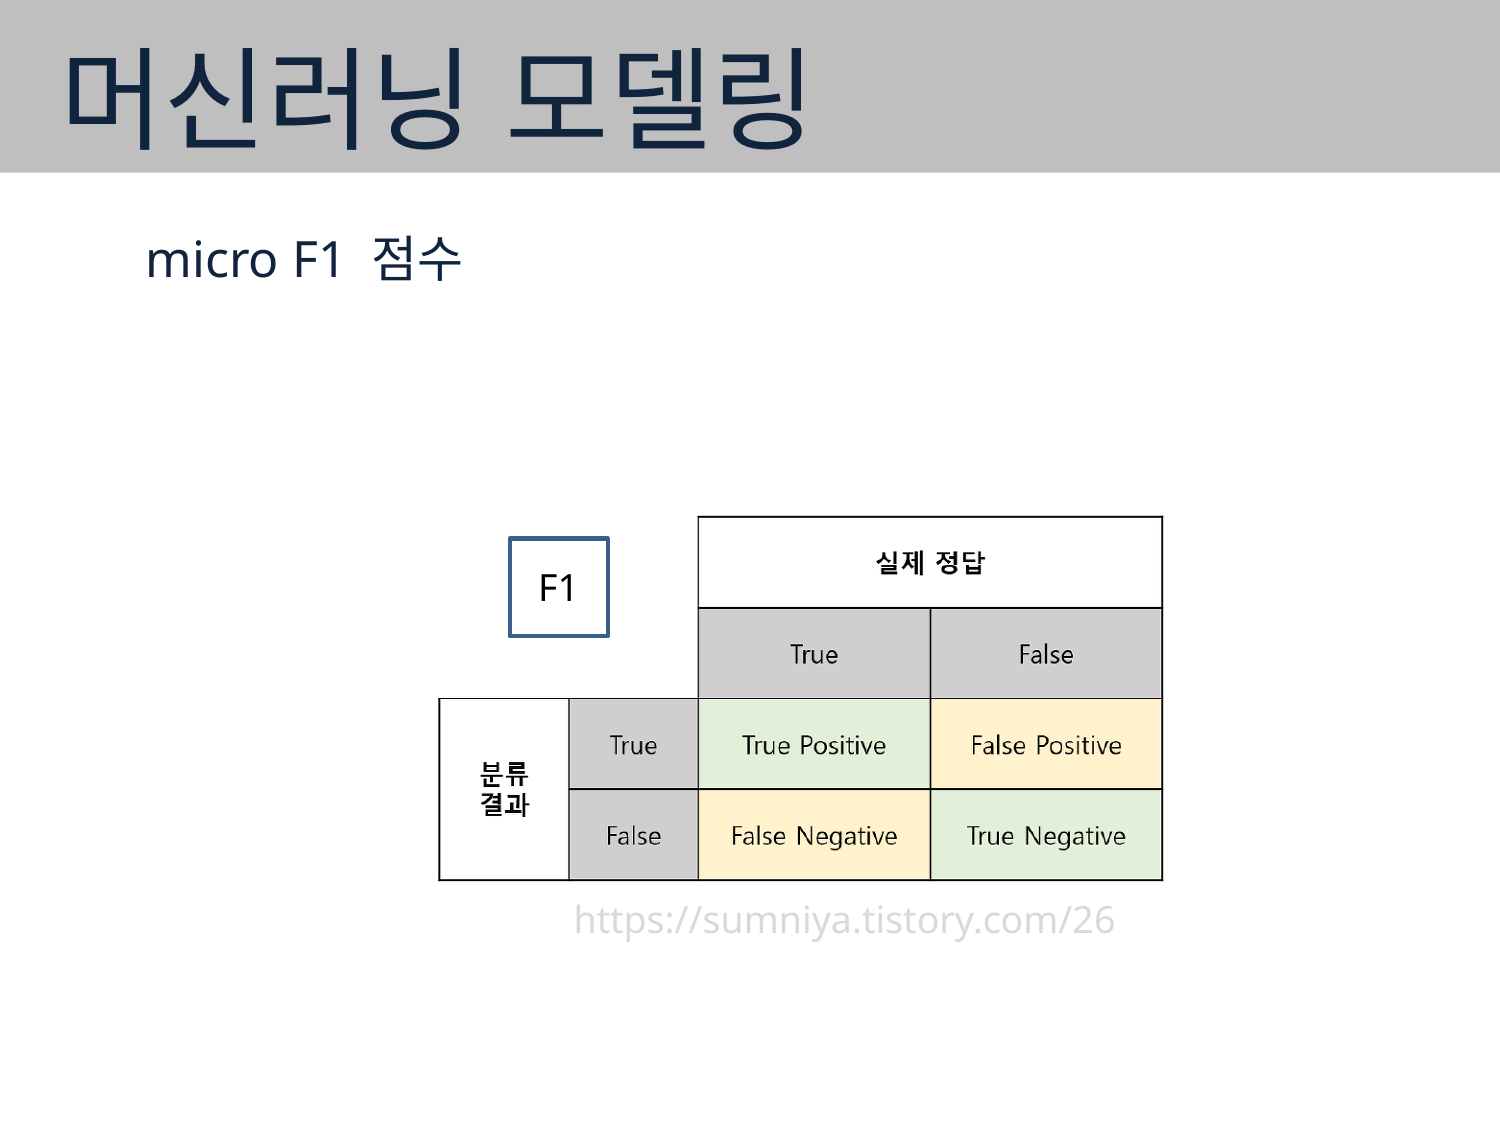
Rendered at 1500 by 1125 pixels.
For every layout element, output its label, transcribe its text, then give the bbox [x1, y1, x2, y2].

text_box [438, 515, 1165, 950]
text_box 머신러닝 모델링 [45, 21, 832, 171]
text_box micro F1 점수 [130, 219, 479, 295]
text_box [0, 0, 1500, 175]
